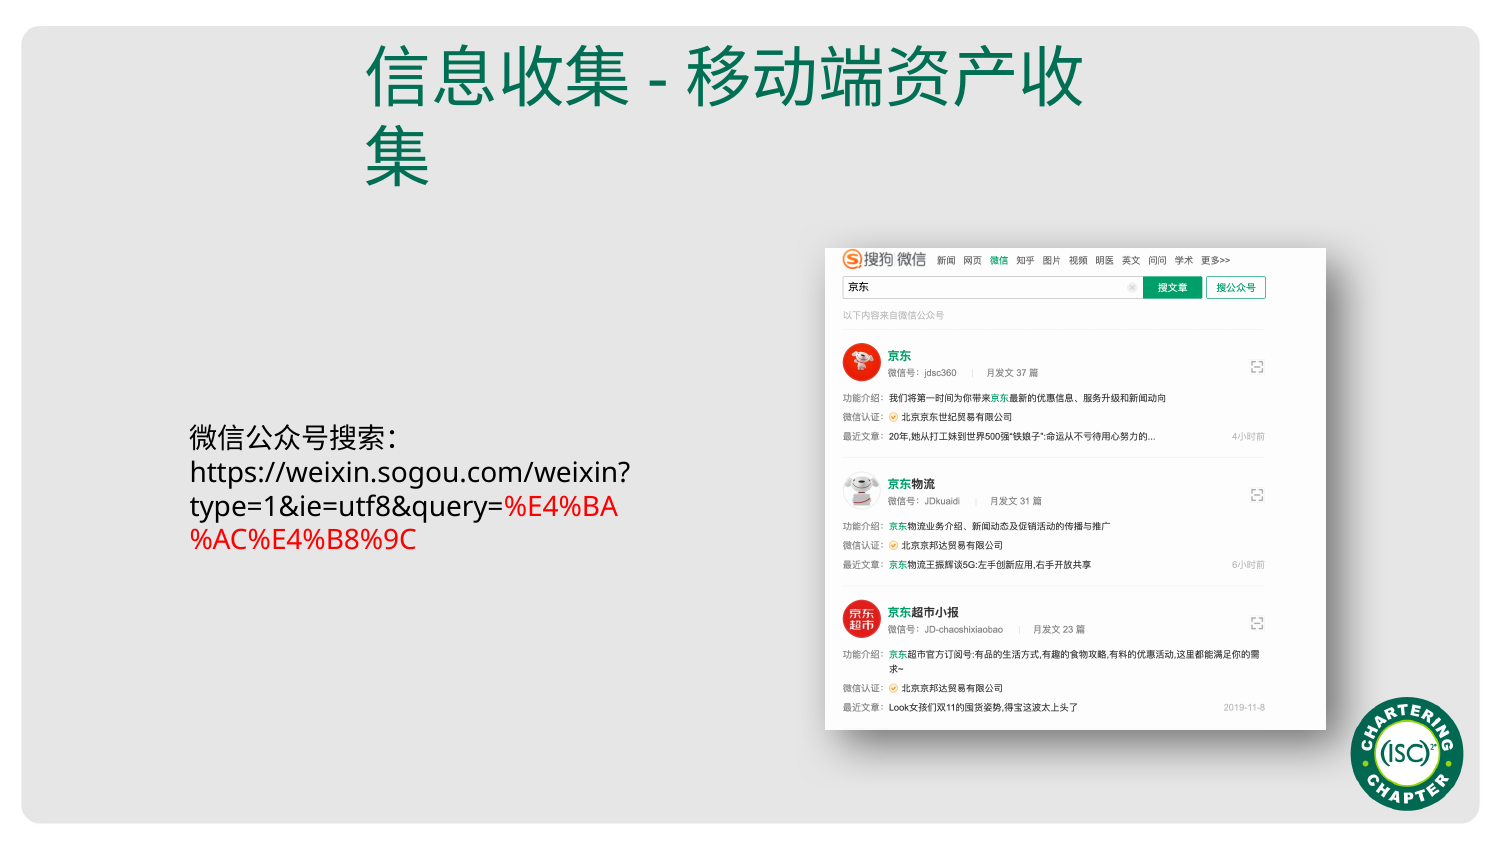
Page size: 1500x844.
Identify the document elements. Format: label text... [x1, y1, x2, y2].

picture [0, 5, 1500, 844]
text_box 信息收集-移动端资产收集 [349, 70, 1151, 160]
text_box 微信公众号搜索： https://weixin.sogou.com/weixin?type=1&ie=utf8&query=%E4%BA%AC%E4%B8%9C [174, 413, 691, 563]
